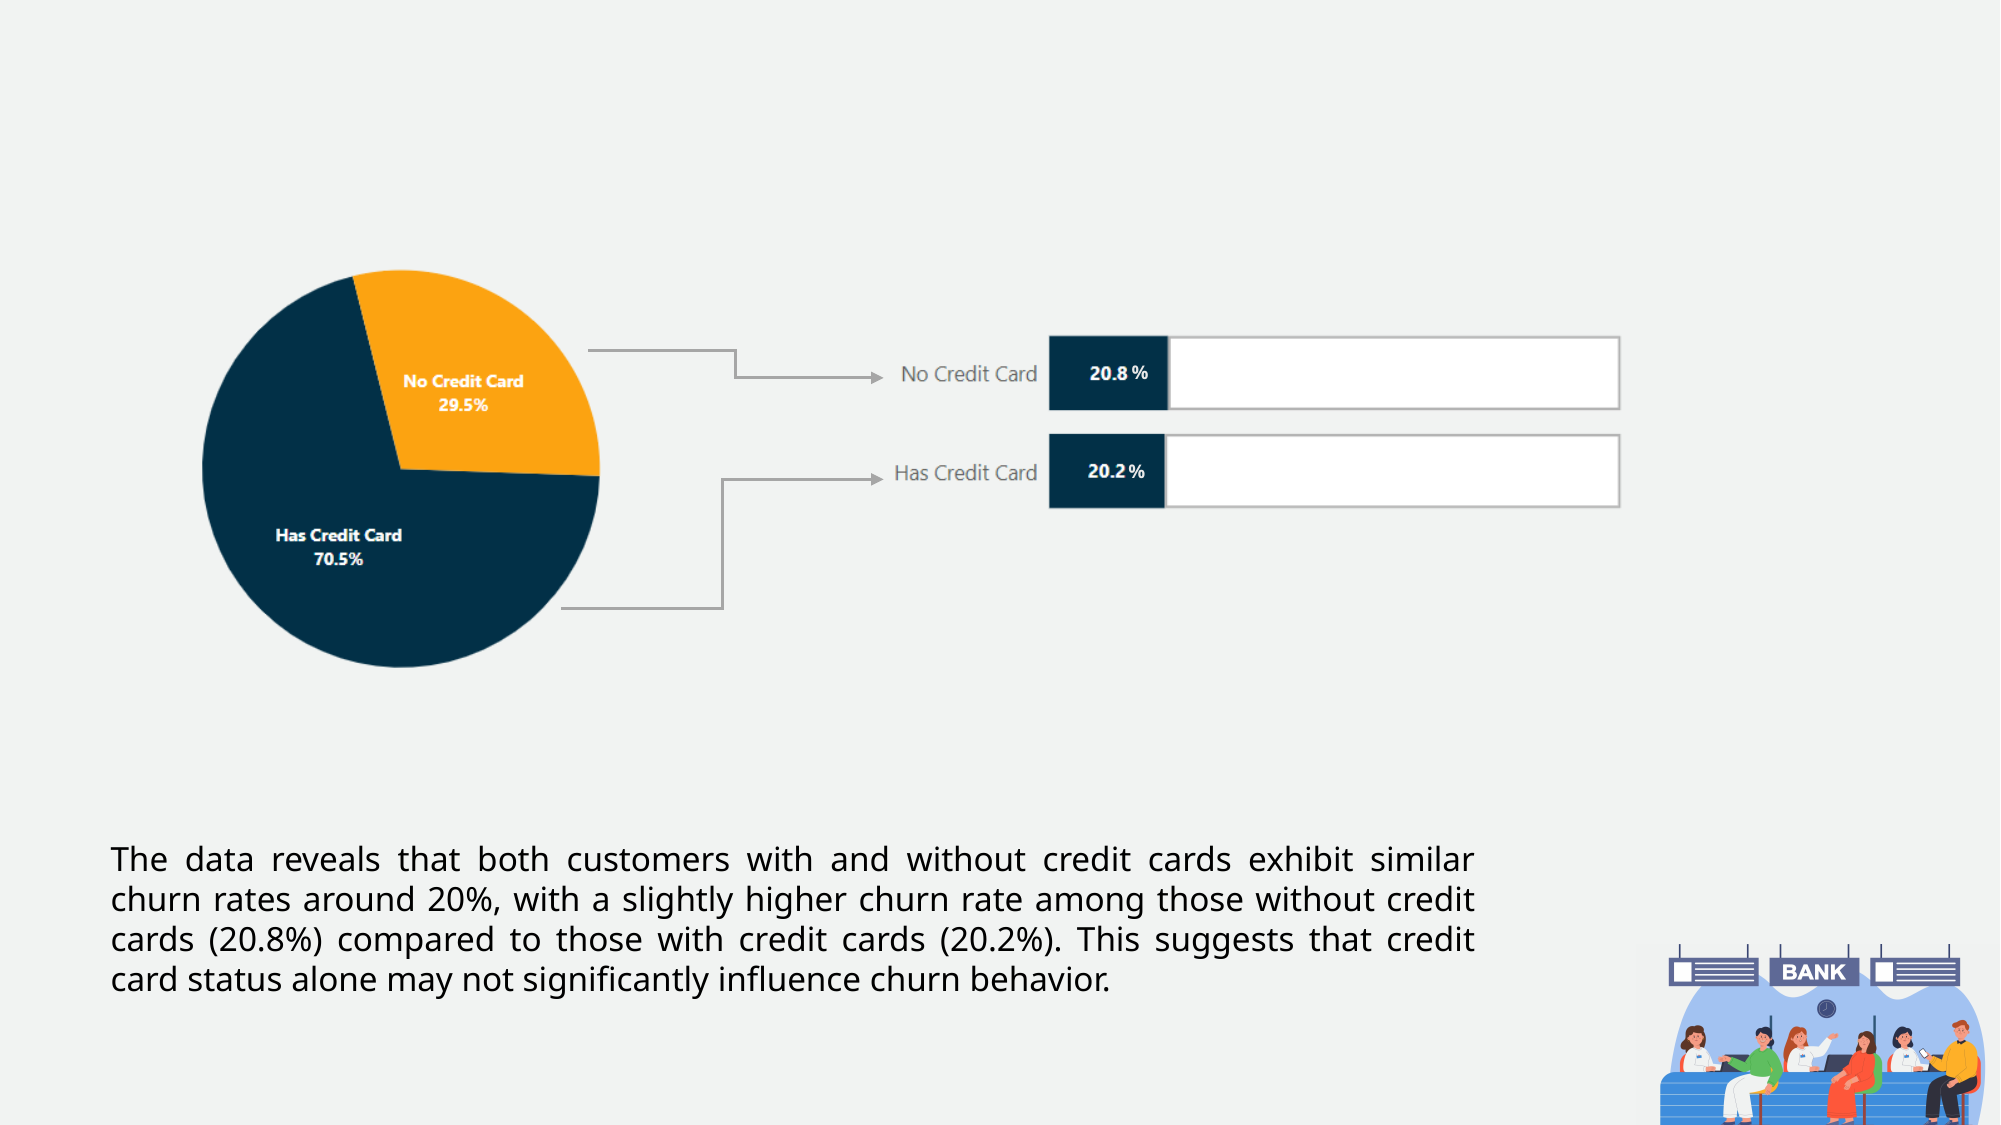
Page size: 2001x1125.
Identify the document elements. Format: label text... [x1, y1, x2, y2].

picture [324, 553, 333, 565]
picture [336, 553, 363, 565]
text_box The data reveals that both customers with and without credit cards exhibit similar churn rates around 20%, with a slightly higher churn rate among those without credit cards (20.8%) compared to those with credit cards (20.2%). This suggests that credit card status alone may not significantly influence churn behavior. [95, 790, 1493, 1006]
picture [883, 249, 1625, 554]
picture [316, 553, 323, 565]
picture [1635, 944, 2000, 1125]
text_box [560, 478, 885, 609]
picture [366, 529, 401, 541]
picture [170, 227, 616, 694]
picture [277, 529, 306, 541]
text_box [587, 349, 885, 379]
picture [311, 529, 360, 541]
